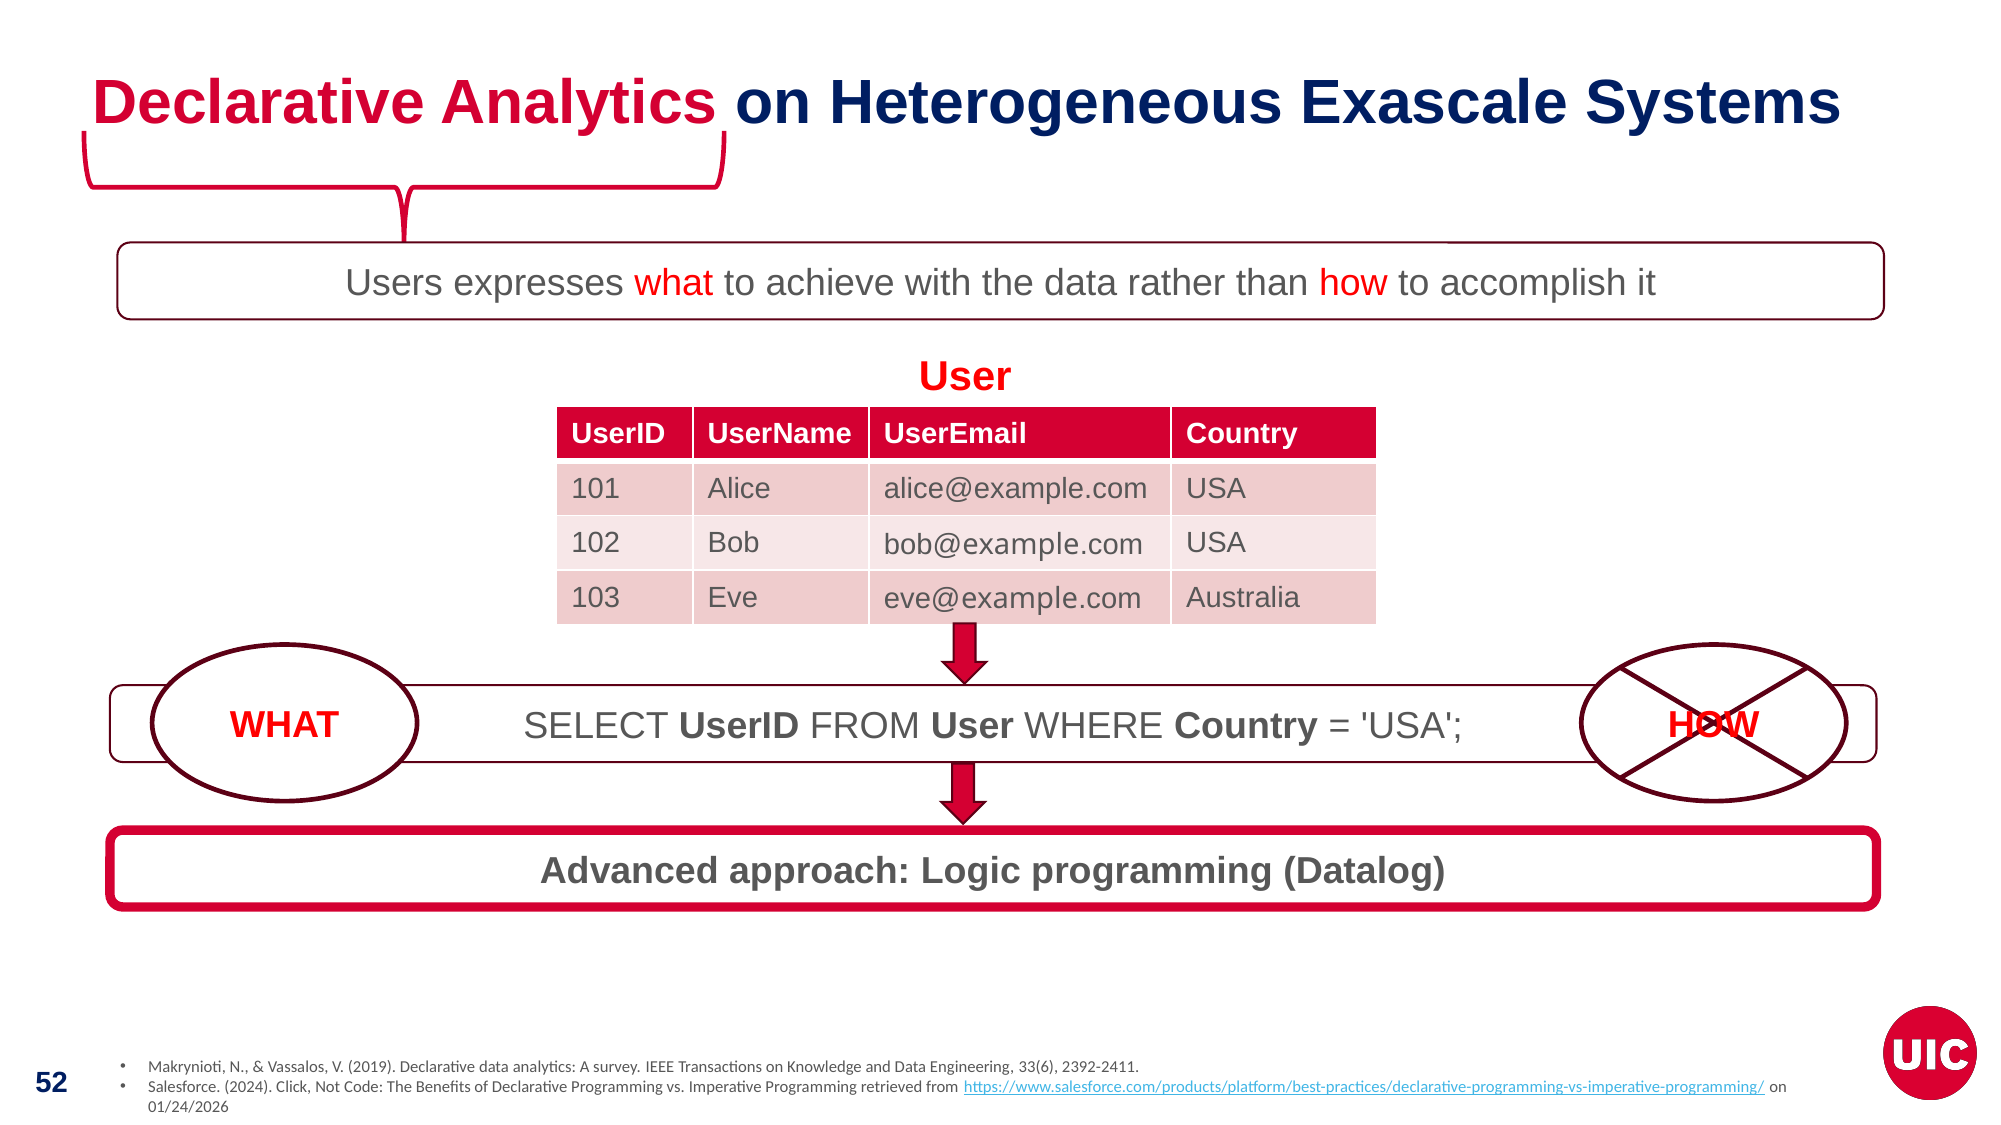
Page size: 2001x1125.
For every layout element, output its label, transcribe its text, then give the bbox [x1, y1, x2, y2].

table_header UserEmail [870, 407, 1170, 458]
table_cell eve@example.com [870, 571, 1170, 624]
table_cell 103 [557, 571, 692, 624]
text_box [83, 130, 725, 241]
table_cell Australia [1172, 571, 1376, 624]
text_box WHAT [151, 643, 419, 803]
text_box SELECT UserID FROM User WHERE Country = 'USA'; [108, 684, 169, 764]
table_cell Alice [694, 464, 868, 515]
text_box [938, 762, 988, 826]
text_box HOW [1580, 643, 1848, 803]
table_header UserName [694, 407, 868, 458]
picture [1880, 1004, 1980, 1102]
table_header Country [1172, 407, 1376, 458]
table_cell USA [1172, 464, 1376, 515]
text_box SELECT UserID FROM User WHERE Country = 'USA'; [400, 684, 1598, 764]
title Declarative Analytics on Heterogeneous Exascale Systems [92, 70, 1904, 204]
table_header UserID [557, 407, 692, 458]
table_cell Bob [694, 516, 868, 569]
text_box User [556, 341, 1375, 407]
table_cell 102 [557, 516, 692, 569]
text_box [940, 622, 989, 686]
table_cell Eve [694, 571, 868, 624]
table_cell alice@example.com [870, 464, 1170, 515]
text_box Advanced approach: Logic programming (Datalog) [108, 829, 1878, 909]
text_box Makrynioti, N., & Vassalos, V. (2019). Declarative data analytics: A survey. IEEE Transactions on Knowledge and Data Engineering, 33(6), 2392-2411. Salesforce. (2024). Click, Not Code: The Benefits of Declarative Programming vs. Imperative Programming retrieved from https://www.salesforce.com/products/platform/best-practices/declarative-programming-vs-imperative-programming/ on 01/24/2026 [105, 1048, 1883, 1124]
table_cell 101 [557, 464, 692, 515]
text_box Users expresses what to achieve with the data rather than how to accomplish it [116, 241, 1886, 321]
text_box SELECT UserID FROM User WHERE Country = 'USA'; [1829, 684, 1878, 764]
table_cell bob@example.com [870, 516, 1170, 569]
table_cell USA [1172, 516, 1376, 569]
